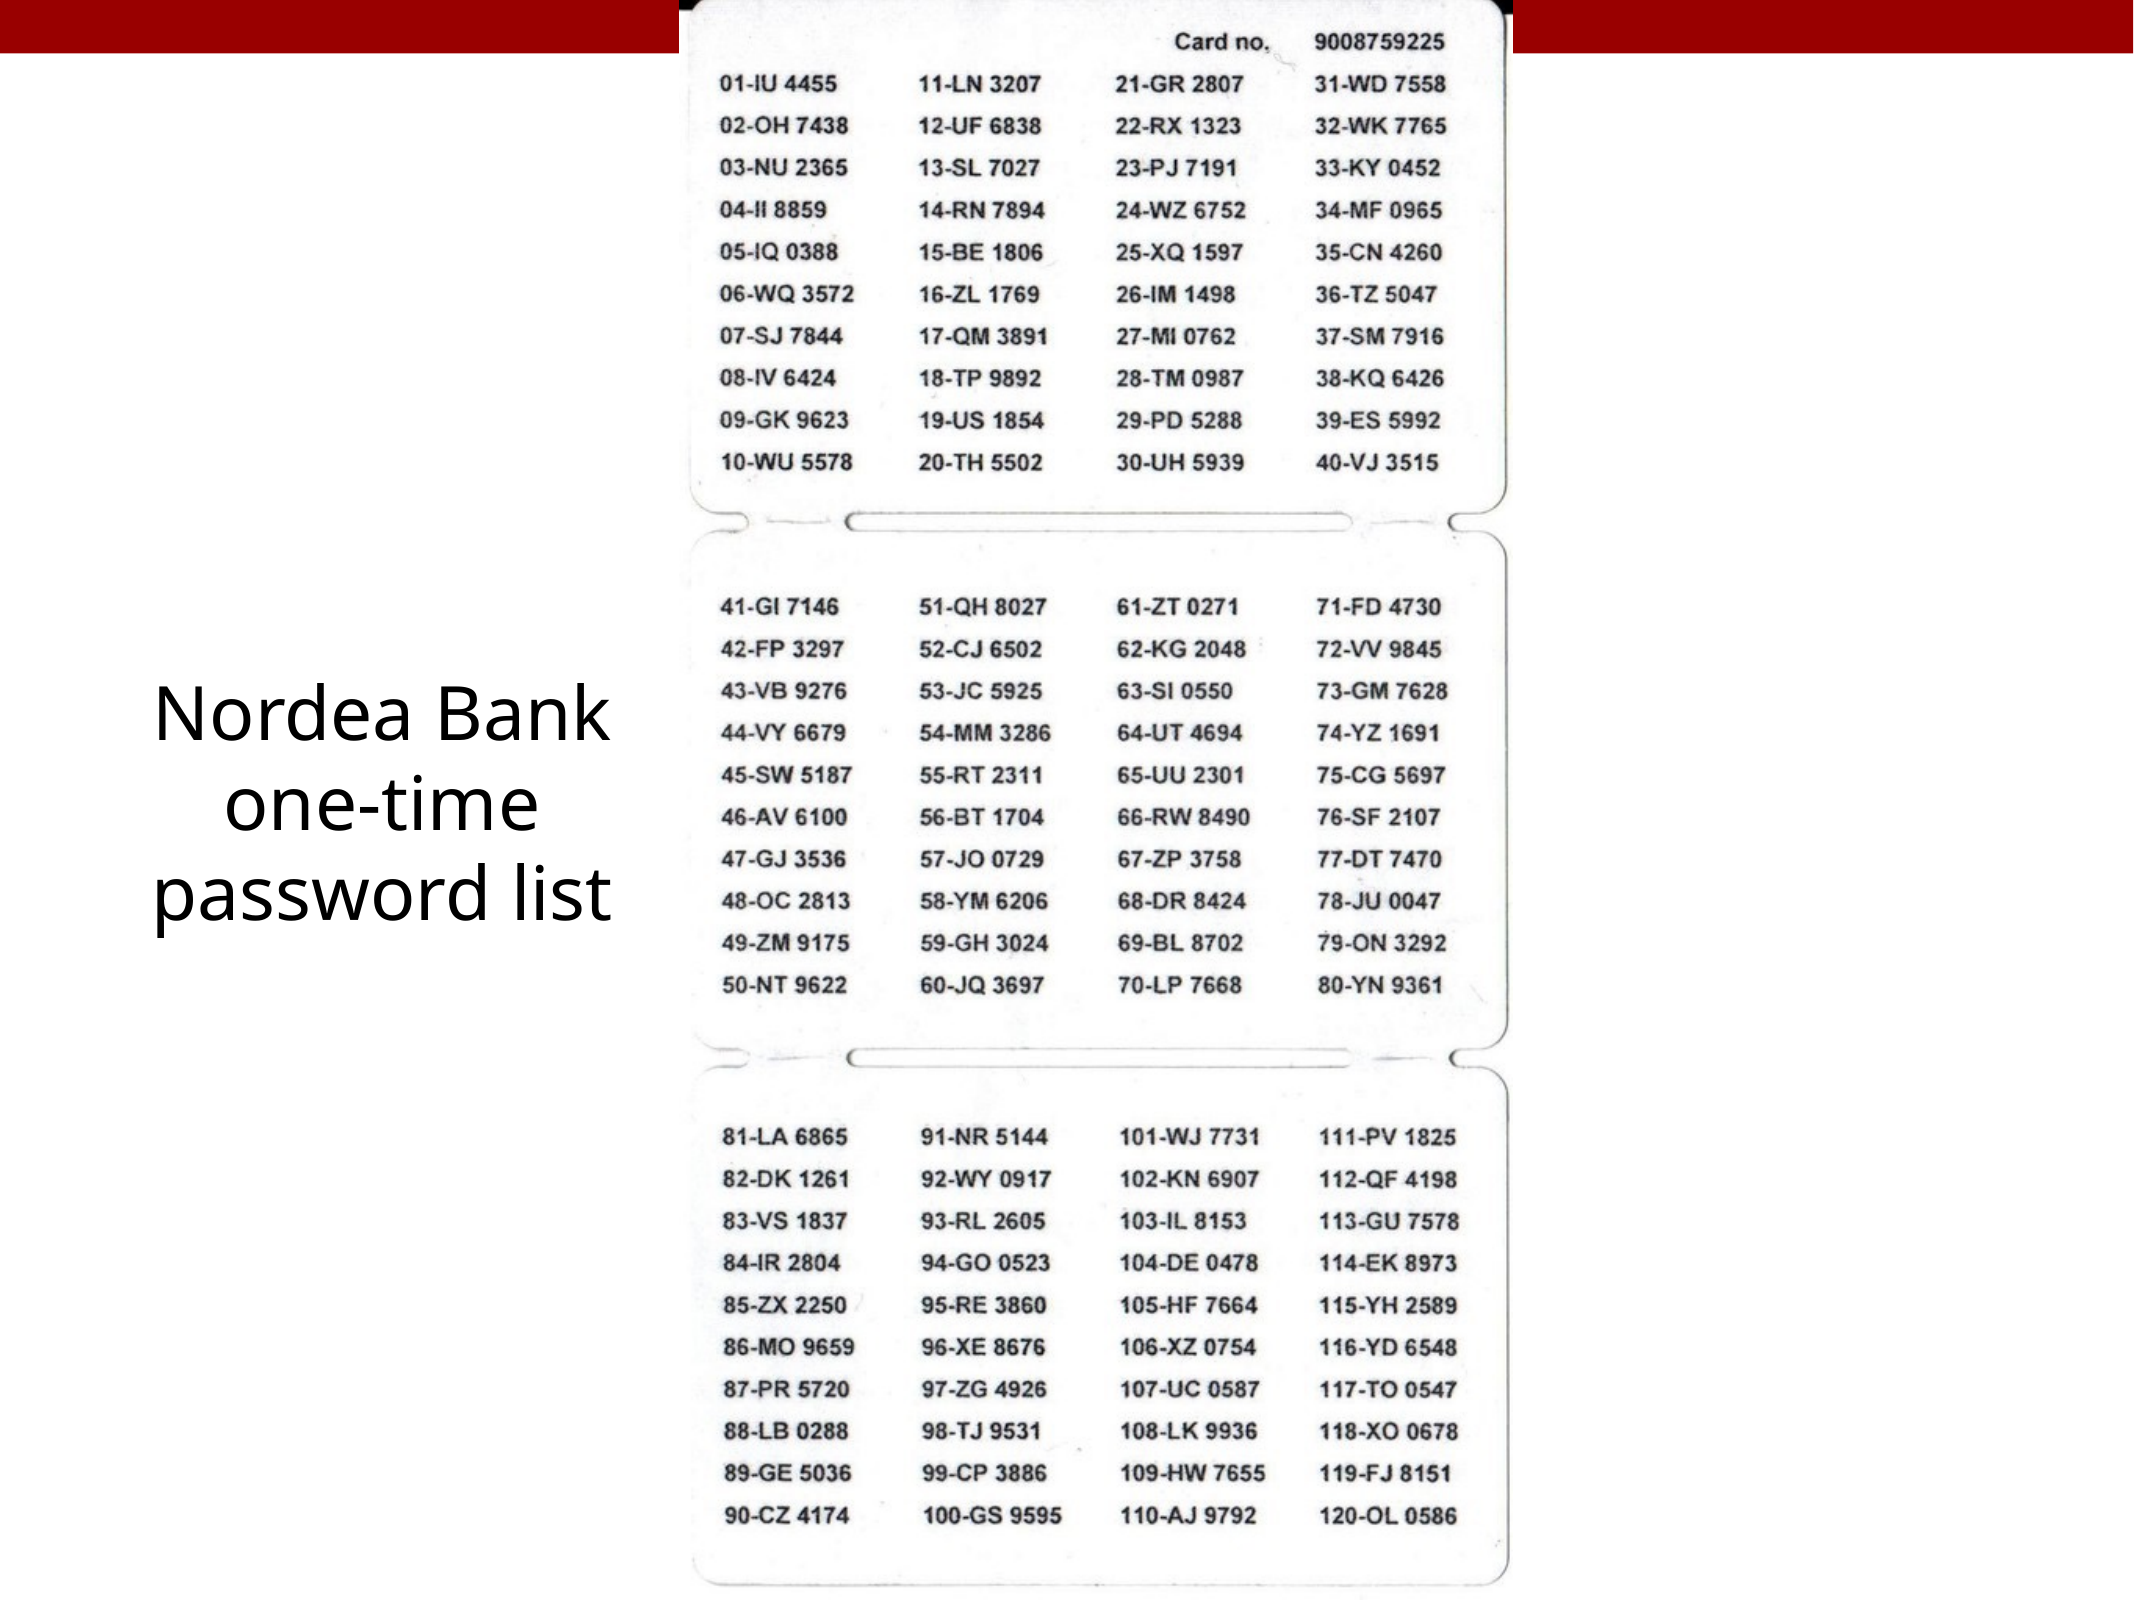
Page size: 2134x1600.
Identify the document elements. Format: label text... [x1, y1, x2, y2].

text_box Nordea Bank one-time password list [133, 656, 631, 944]
picture [678, 0, 1513, 1600]
